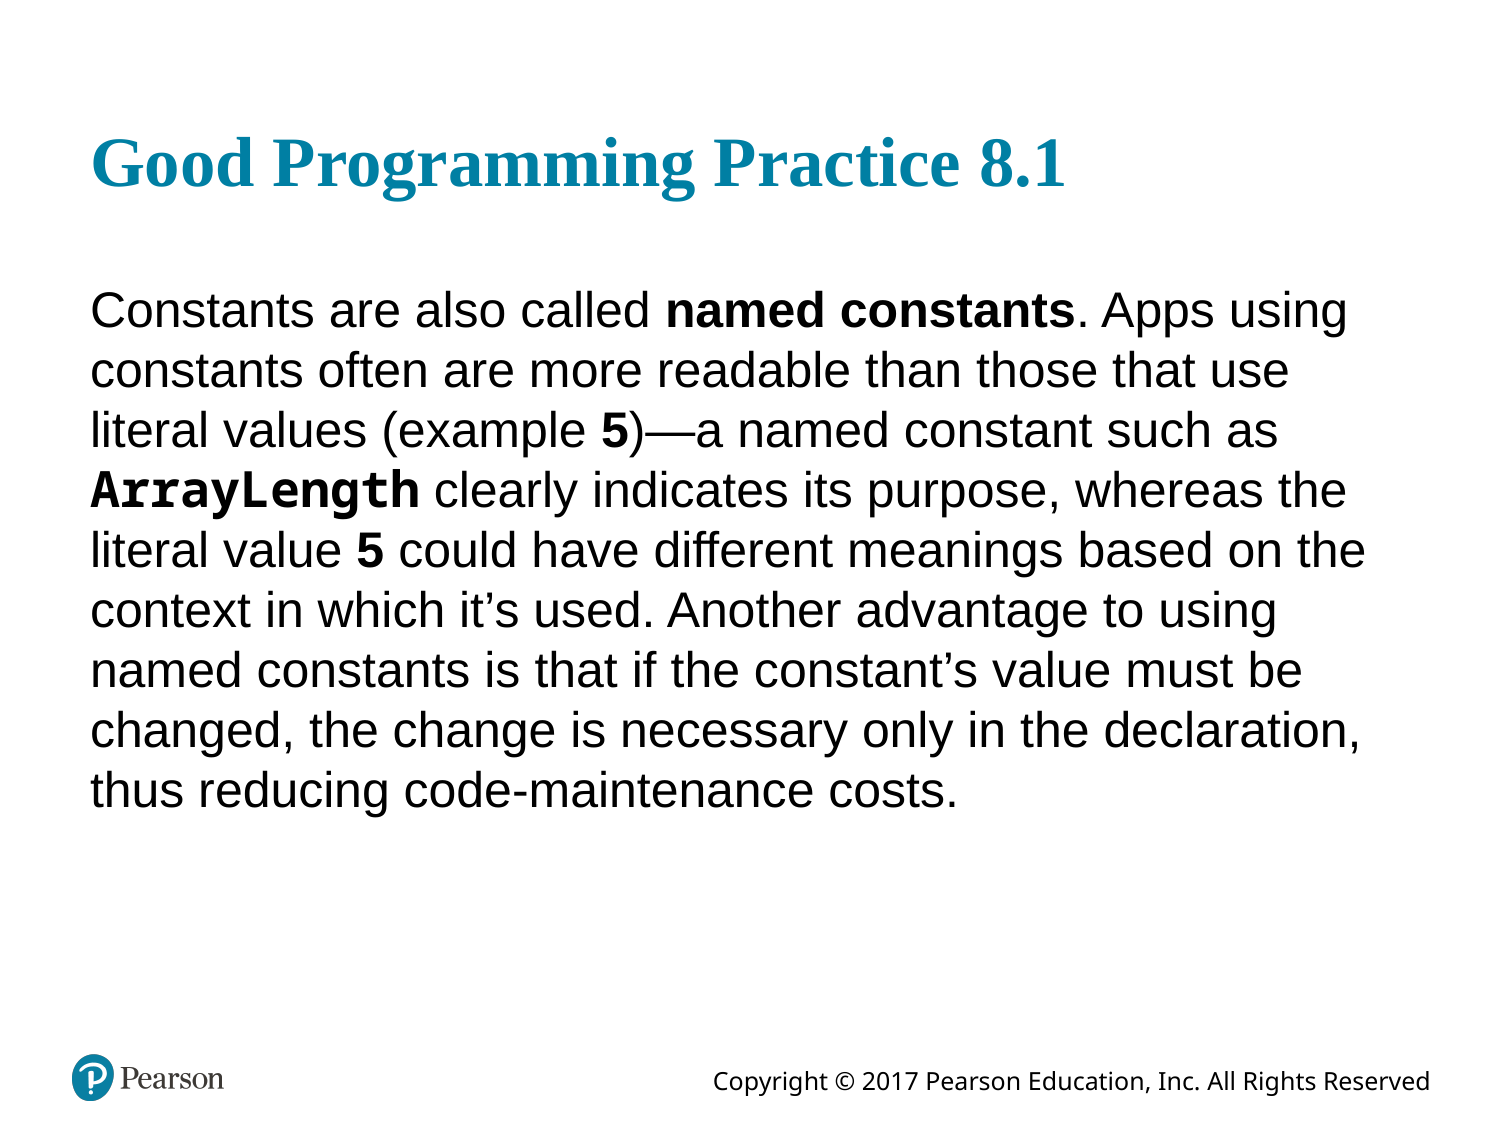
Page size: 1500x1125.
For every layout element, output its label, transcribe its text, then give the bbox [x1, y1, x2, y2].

picture [98, 1054, 224, 1101]
list Constants are also called named constants. Apps using constants often are more readable than those that use literal values (example 5)—a named constant such as ArrayLength clearly indicates its purpose, whereas the literal value 5 could have different meanings based on the context in which it’s used. Another advantage to using named constants is that if the constant’s value must be changed, the change is necessary only in the declaration, thus reducing code-maintenance costs. [75, 262, 1425, 1005]
picture [80, 1063, 106, 1088]
picture [72, 1087, 83, 1101]
picture [72, 1054, 88, 1070]
title Good Programming Practice 8.1 [75, 35, 1425, 216]
